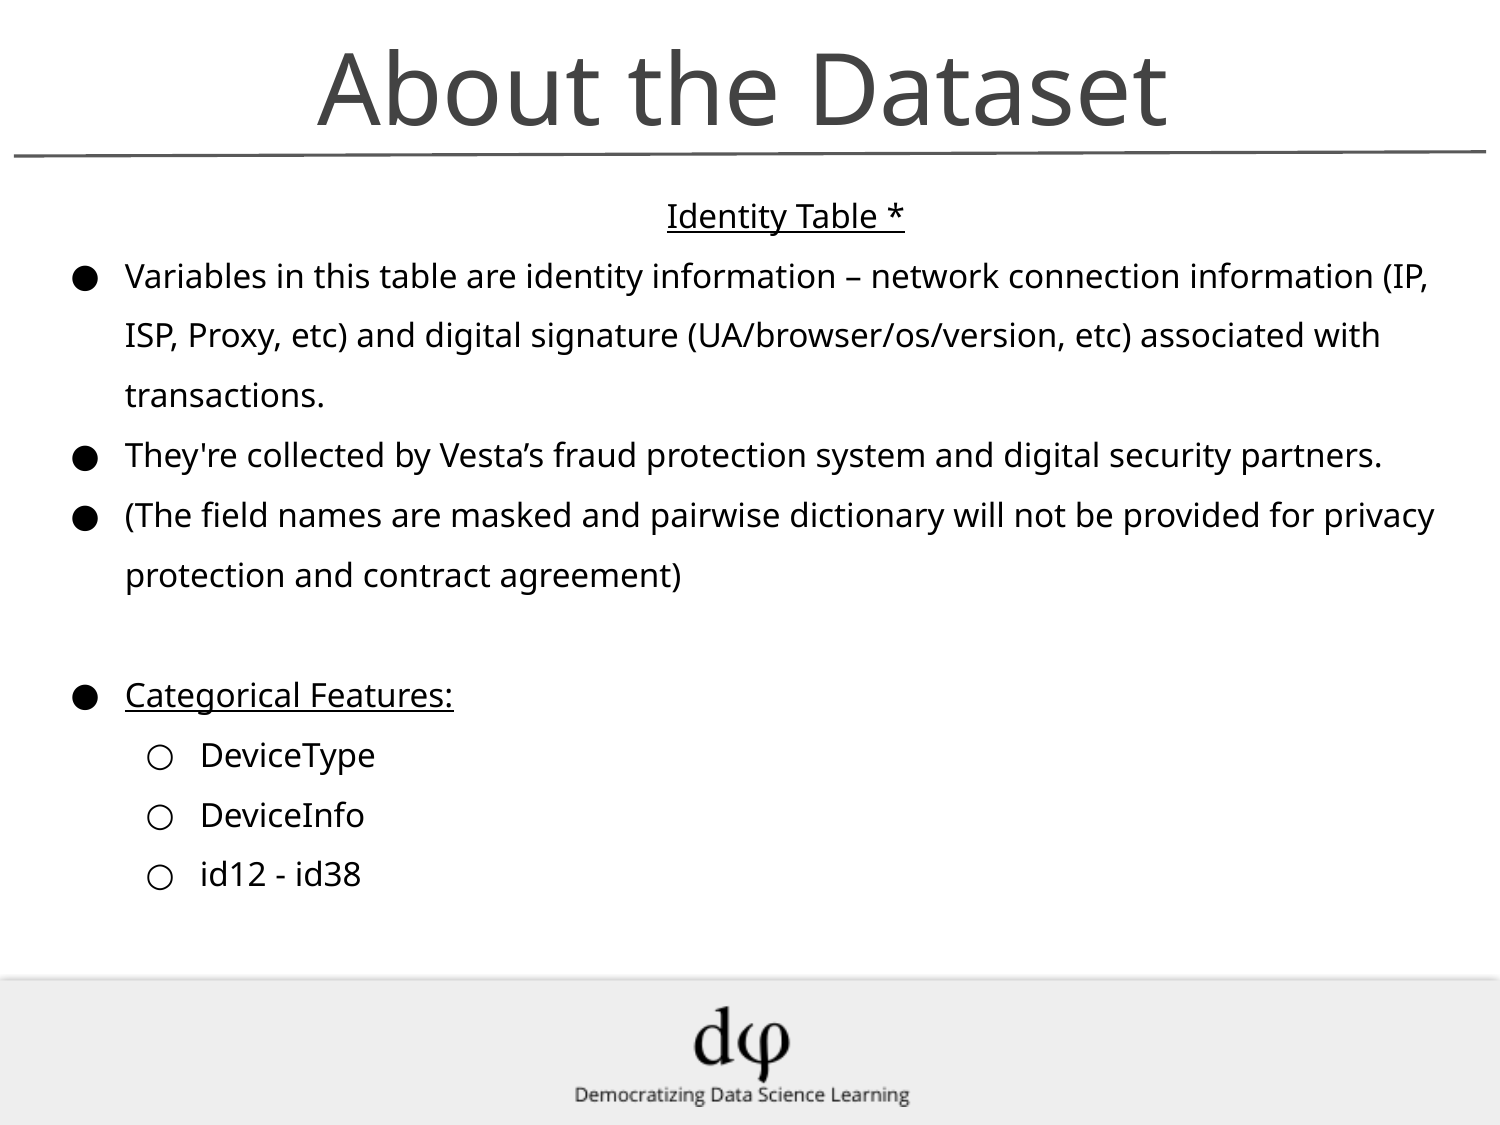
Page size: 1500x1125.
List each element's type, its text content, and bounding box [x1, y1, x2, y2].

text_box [0, 980, 1500, 1125]
text_box Identity Table * Variables in this table are identity information – network connection information (IP, ISP, Proxy, etc) and digital signature (UA/browser/os/version, etc) associated with transactions. They're collected by Vesta’s fraud protection system and digital security partners. (The field names are masked and pairwise dictionary will not be provided for privacy protection and contract agreement) Categorical Features: DeviceType DeviceInfo id12 - id38 [34, 165, 1463, 978]
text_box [13, 151, 1487, 157]
text_box About the Dataset [195, 27, 1292, 150]
